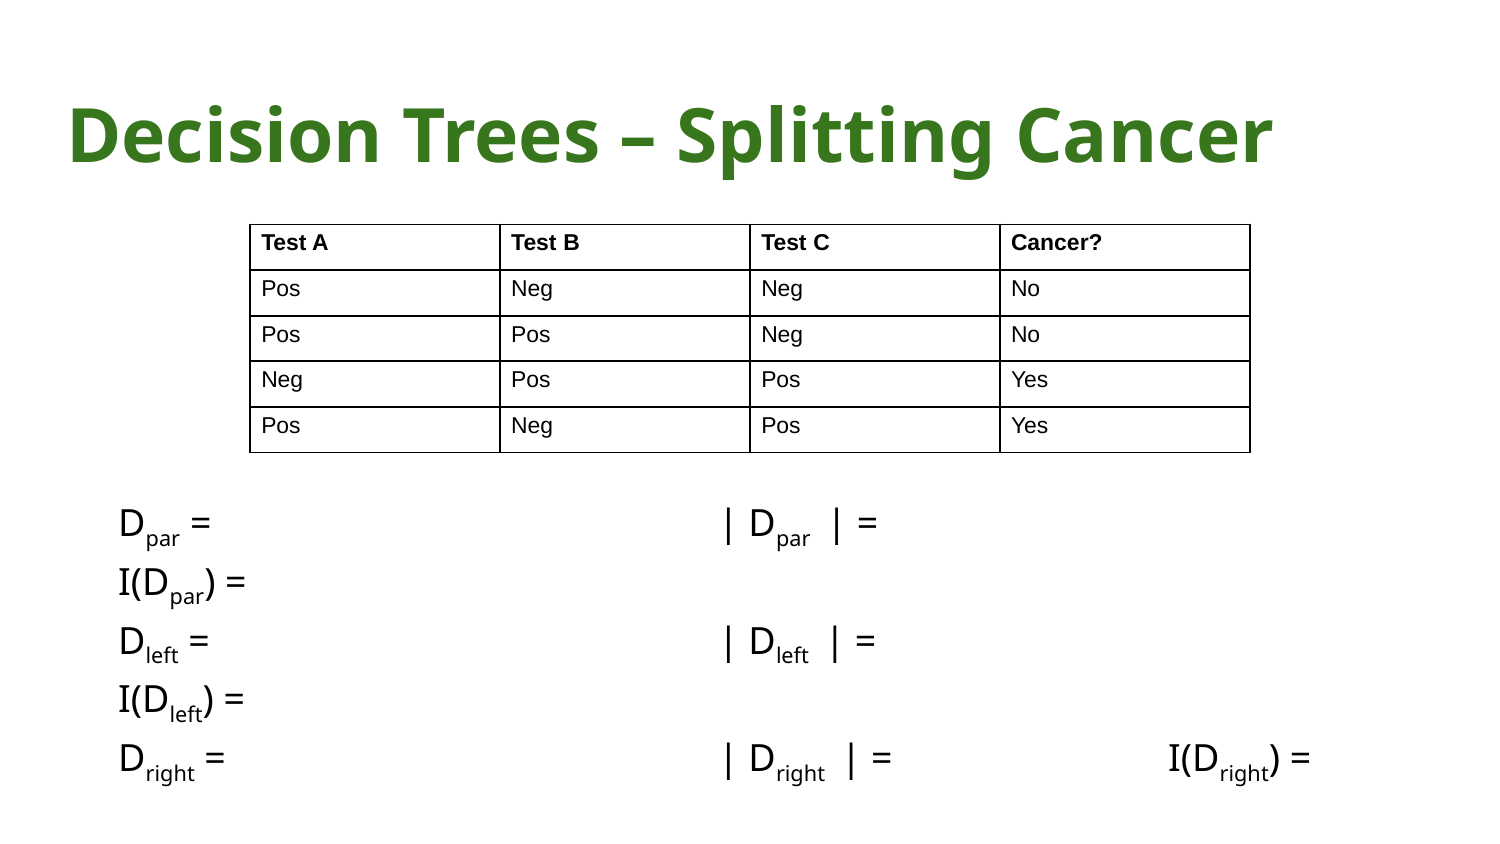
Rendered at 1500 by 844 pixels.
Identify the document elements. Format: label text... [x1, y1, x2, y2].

title Decision Trees – Splitting Cancer [51, 72, 1449, 167]
table_cell Pos [251, 271, 499, 315]
table_cell Neg [501, 408, 749, 452]
table_cell Yes [1001, 362, 1249, 406]
table_cell Neg [751, 271, 999, 315]
table_cell Pos [751, 408, 999, 452]
table_cell Neg [751, 317, 999, 360]
table_header Test A [251, 225, 499, 269]
table_cell Yes [1001, 408, 1249, 452]
table_cell Pos [251, 408, 499, 452]
table_cell No [1001, 271, 1249, 315]
table_cell Pos [751, 362, 999, 406]
table_cell Pos [251, 317, 499, 360]
table_header Cancer? [1001, 225, 1249, 269]
table_cell Pos [501, 317, 749, 360]
table_cell No [1001, 317, 1249, 360]
table_cell Pos [501, 362, 749, 406]
table_cell Neg [251, 362, 499, 406]
table_header Test B [501, 225, 749, 269]
table_header Test C [751, 225, 999, 269]
table_cell Neg [501, 271, 749, 315]
